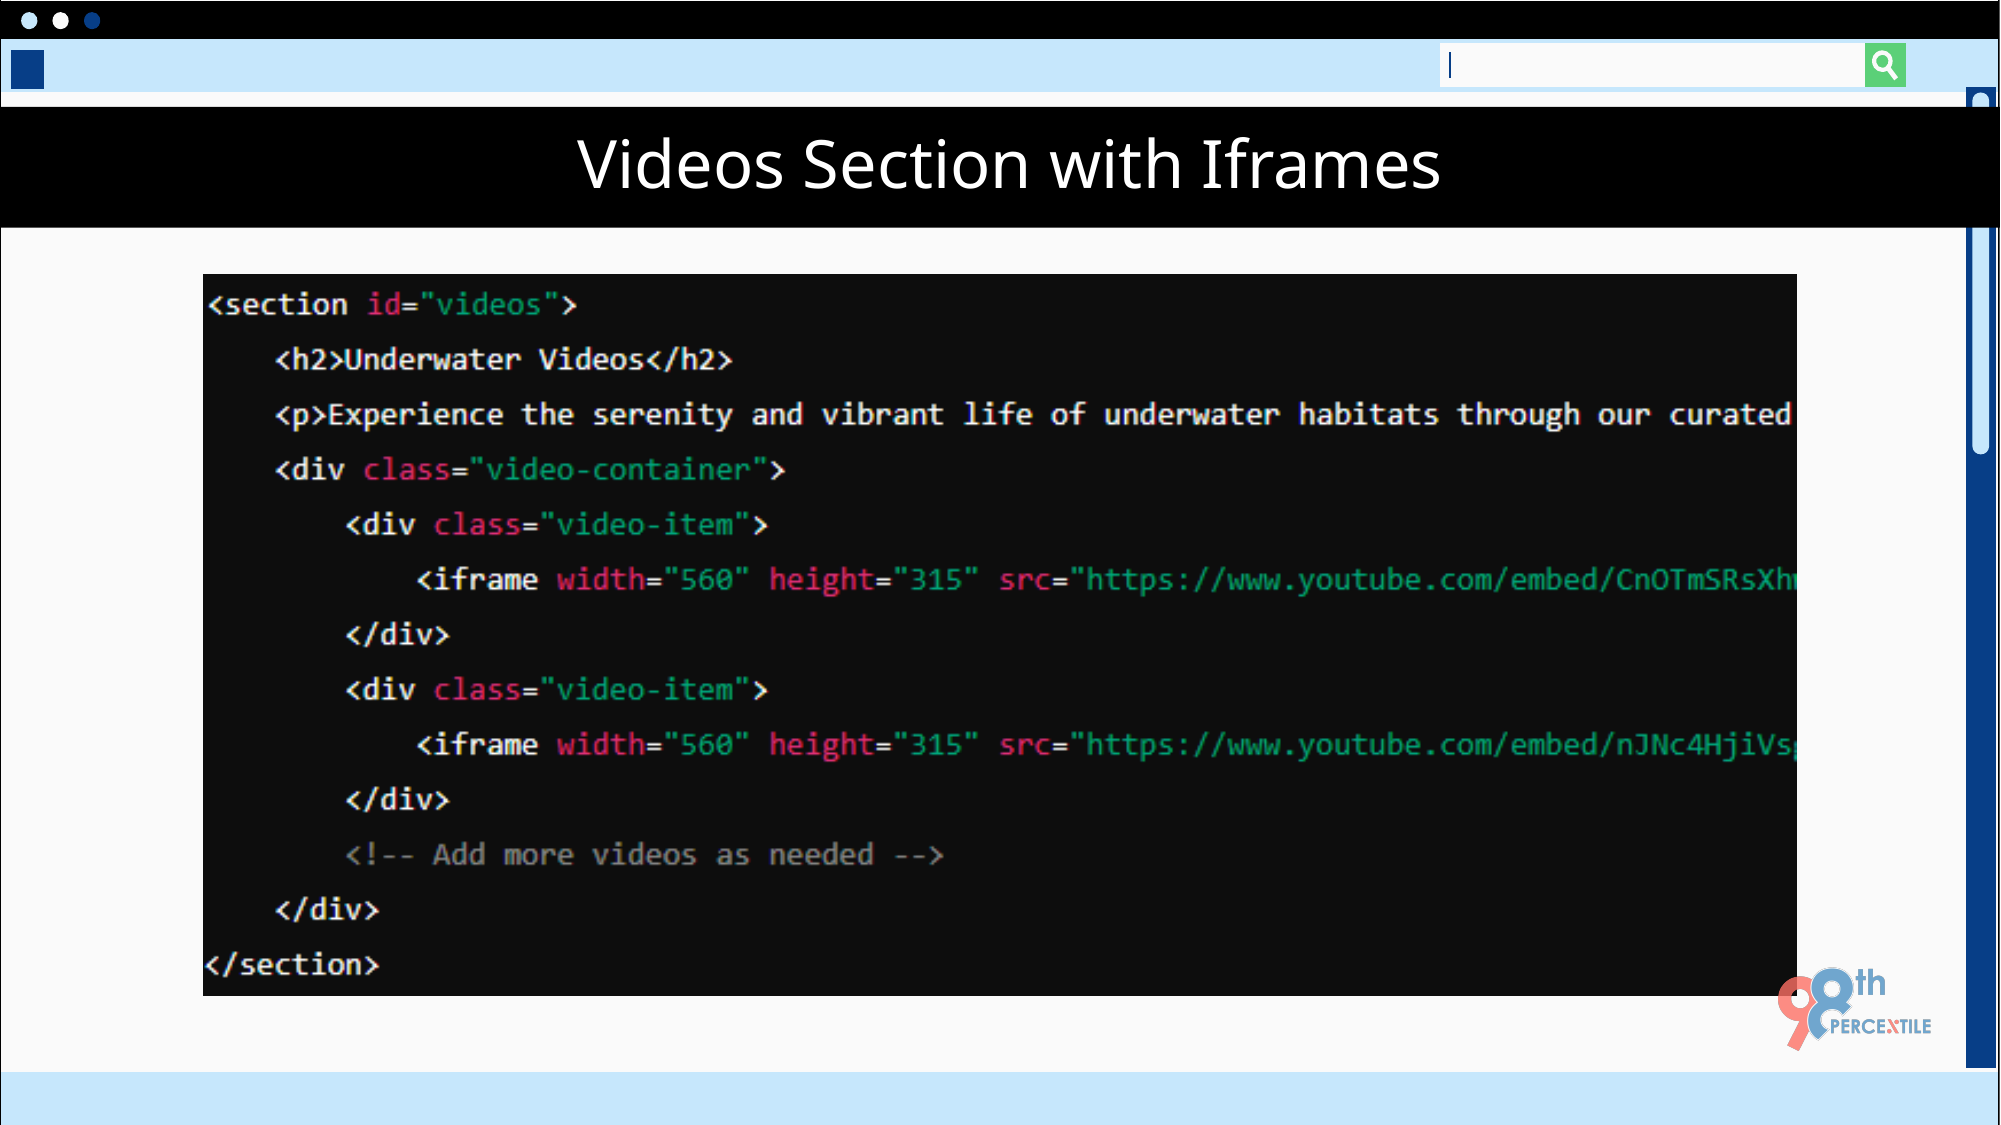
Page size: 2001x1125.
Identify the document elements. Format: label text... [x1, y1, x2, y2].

title Videos Section with Iframes [91, 105, 1931, 228]
text_box [0, 105, 2000, 230]
picture [203, 274, 1933, 1054]
